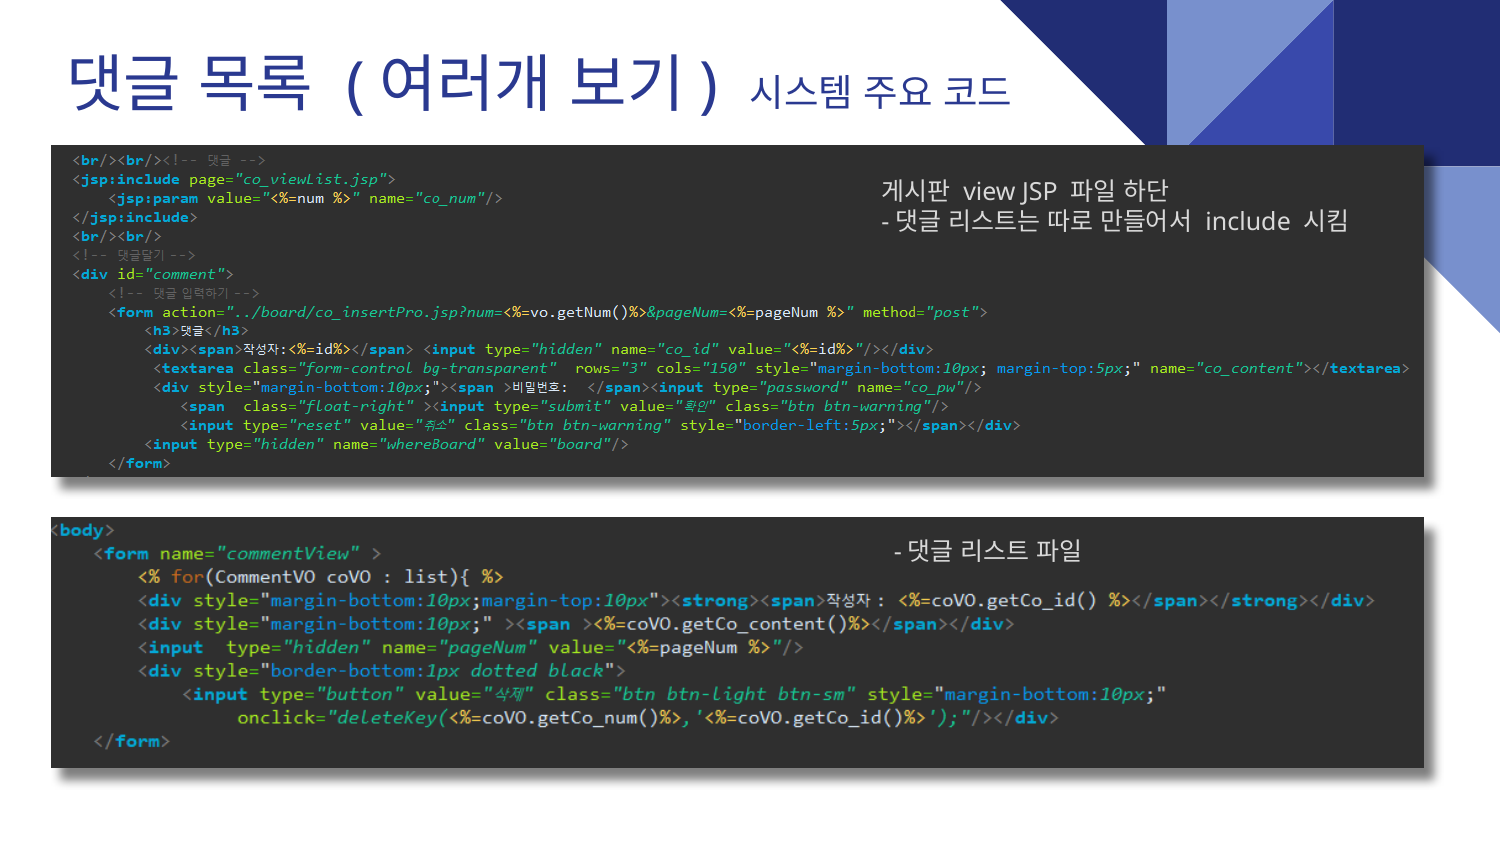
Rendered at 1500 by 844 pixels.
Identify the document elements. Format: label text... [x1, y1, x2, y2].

text_box -댓글 리스트 파일 [1428, 520, 1437, 637]
picture [50, 144, 1425, 478]
title 댓글 목록 (여러개 보기) 시스템 주요 코드 [51, 29, 1449, 129]
picture [50, 517, 1425, 769]
